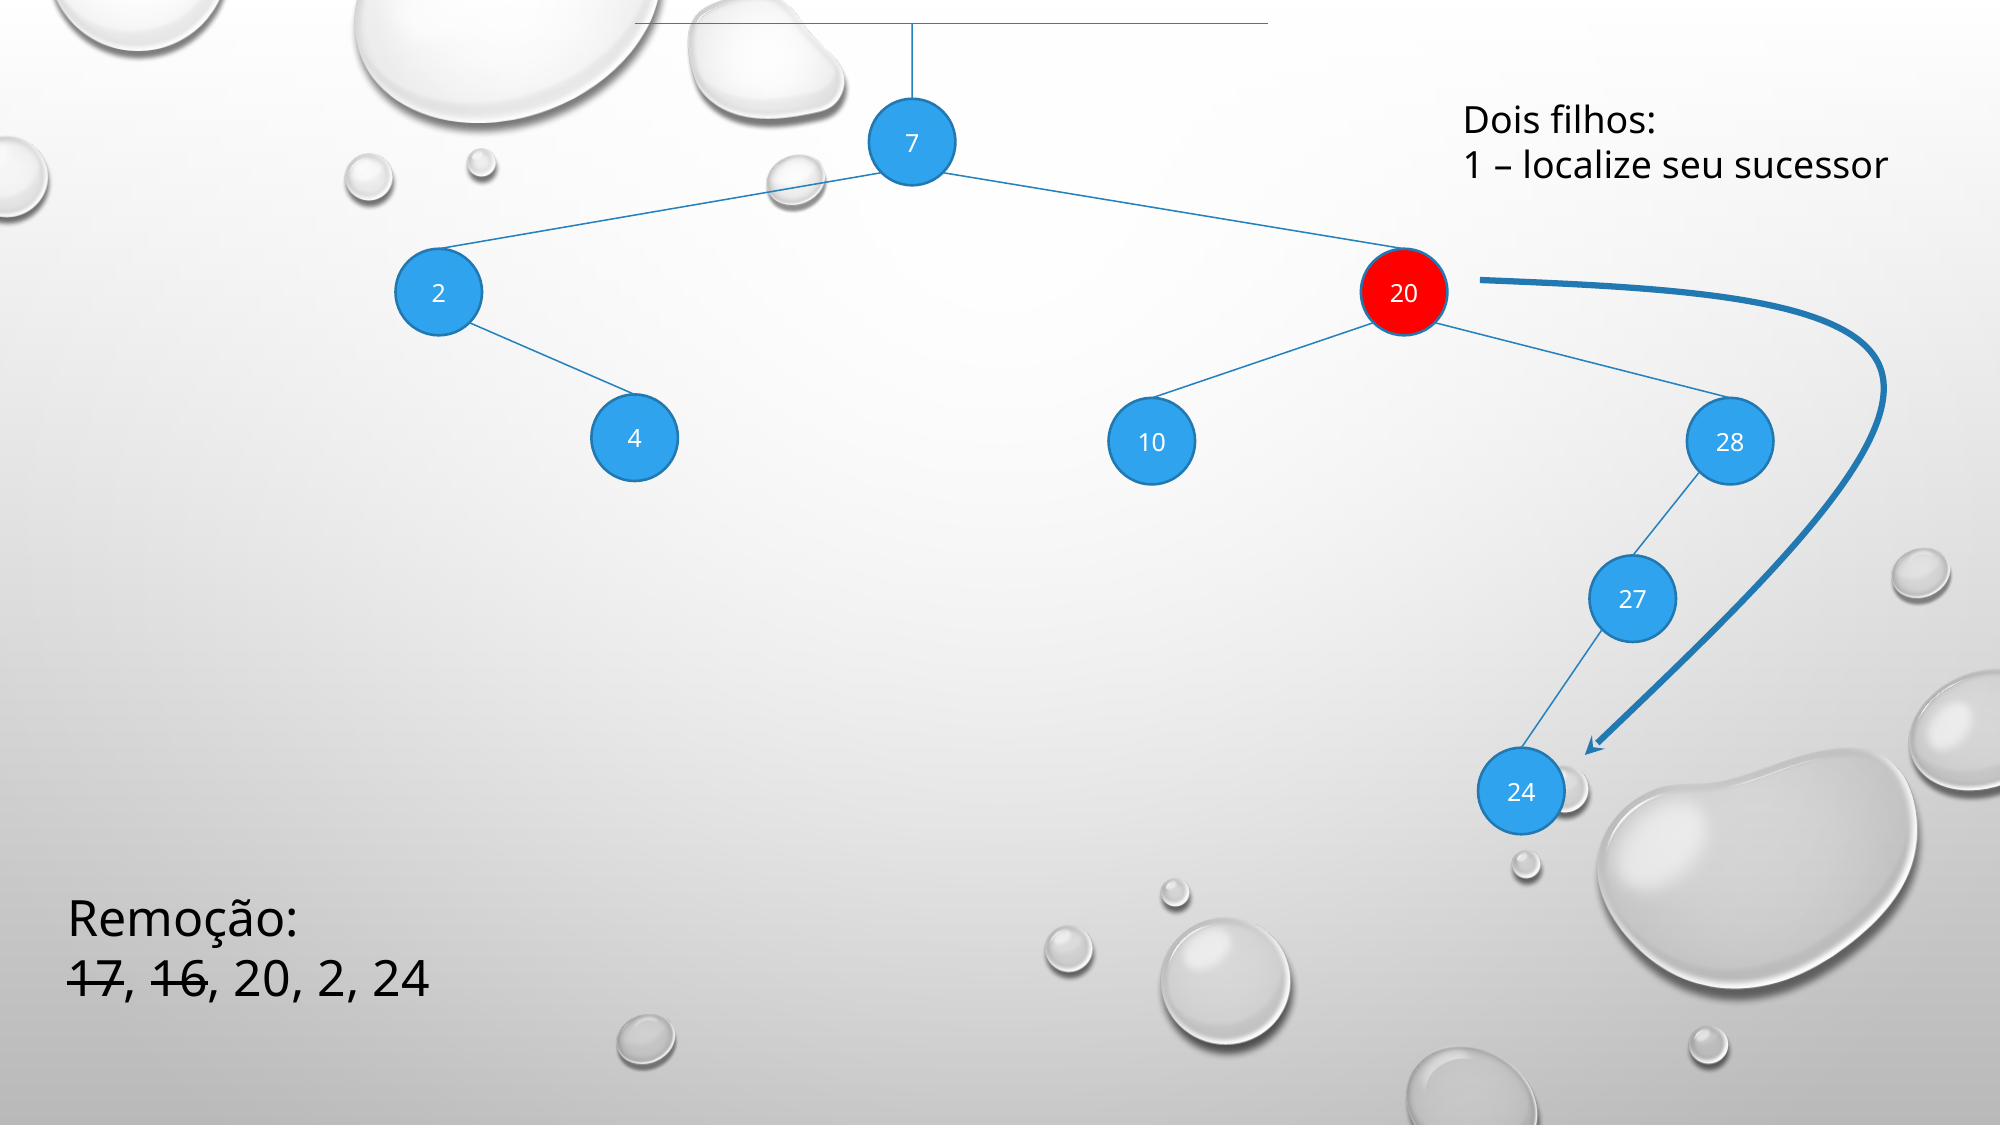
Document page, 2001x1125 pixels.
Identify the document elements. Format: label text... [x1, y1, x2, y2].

text_box Remoção: 17, 16, 20, 2, 24 [52, 879, 445, 1014]
text_box 4 [590, 393, 680, 483]
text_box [438, 172, 882, 250]
text_box 2 [394, 247, 484, 337]
picture [0, 0, 2000, 1125]
text_box 24 [1476, 746, 1566, 836]
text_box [942, 172, 1405, 250]
text_box Dois filhos: 1 – localize seu sucessor [1448, 88, 1904, 194]
text_box 20 [1359, 248, 1449, 337]
text_box [1479, 278, 1886, 735]
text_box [1521, 629, 1603, 749]
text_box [469, 322, 635, 395]
text_box 10 [1107, 396, 1197, 486]
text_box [1151, 322, 1374, 399]
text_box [1434, 322, 1731, 399]
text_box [1632, 471, 1700, 556]
text_box 7 [867, 97, 957, 187]
